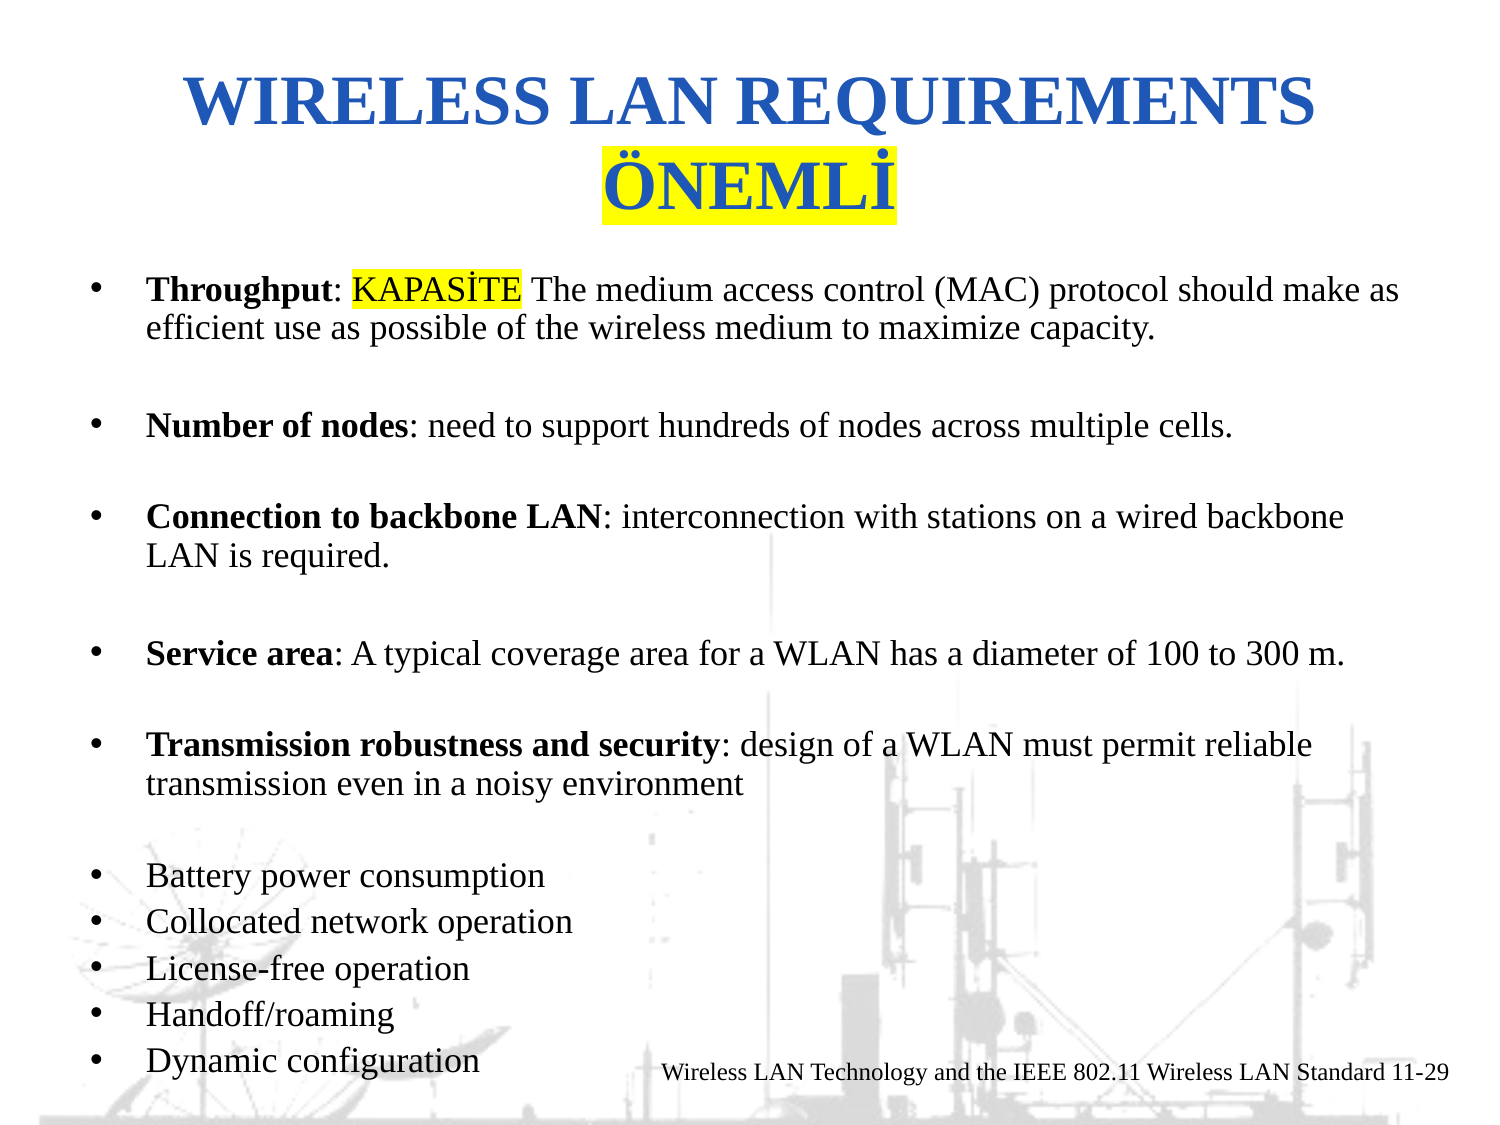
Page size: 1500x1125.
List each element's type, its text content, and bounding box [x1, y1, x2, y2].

text_box Wireless LAN Technology and the IEEE 802.11 Wireless LAN Standard 11-29 [623, 1040, 1465, 1101]
title Wireless LAN Requirements ÖNEMLİ [75, 45, 1425, 233]
list Throughput: KAPASİTE The medium access control (MAC) protocol should make as efficient use as possible of the wireless medium to maximize capacity. Number of nodes: need to support hundreds of nodes across multiple cells. Connection to backbone LAN: interconnection with stations on a wired backbone LAN is required. Service area: A typical coverage area for a WLAN has a diameter of 100 to 300 m. Transmission robustness and security: design of a WLAN must permit reliable transmission even in a noisy environment Battery power consumption Collocated network operation License-free operation Handoff/roaming Dynamic configuration [75, 262, 1425, 1101]
